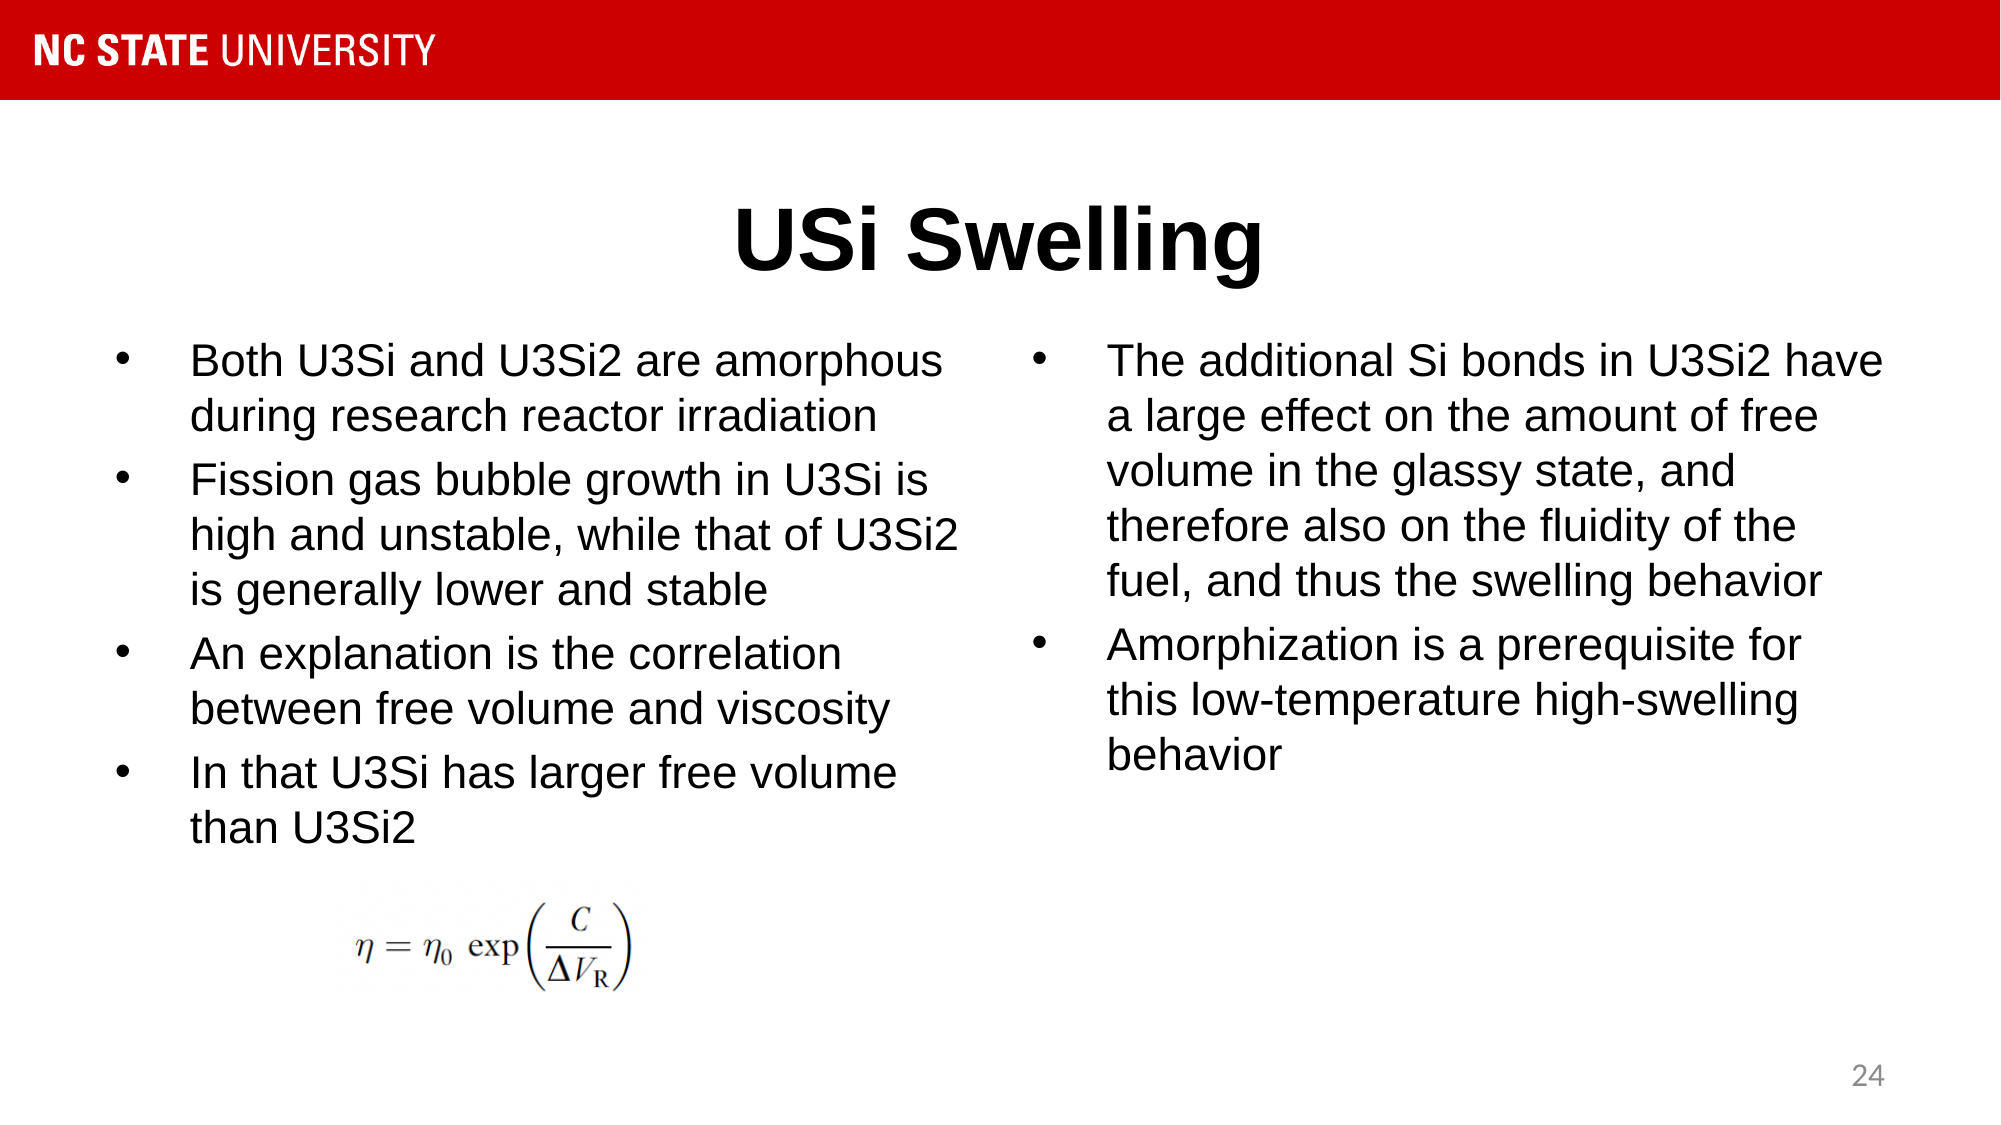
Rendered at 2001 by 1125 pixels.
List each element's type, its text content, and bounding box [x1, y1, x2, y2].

slide_number 24 [1433, 1042, 1900, 1103]
picture [0, 0, 2001, 100]
picture [331, 879, 649, 1006]
list Both U3Si and U3Si2 are amorphous during research reactor irradiation Fission gas bubble growth in U3Si is high and unstable, while that of U3Si2 is generally lower and stable An explanation is the correlation between free volume and viscosity In that U3Si has larger free volume than U3Si2 [99, 322, 984, 1005]
list The additional Si bonds in U3Si2 have a large effect on the amount of free volume in the glassy state, and therefore also on the fluidity of the fuel, and thus the swelling behavior Amorphization is a prerequisite for this low-temperature high-swelling behavior [1016, 322, 1900, 1005]
title USi Swelling [99, 147, 1900, 323]
